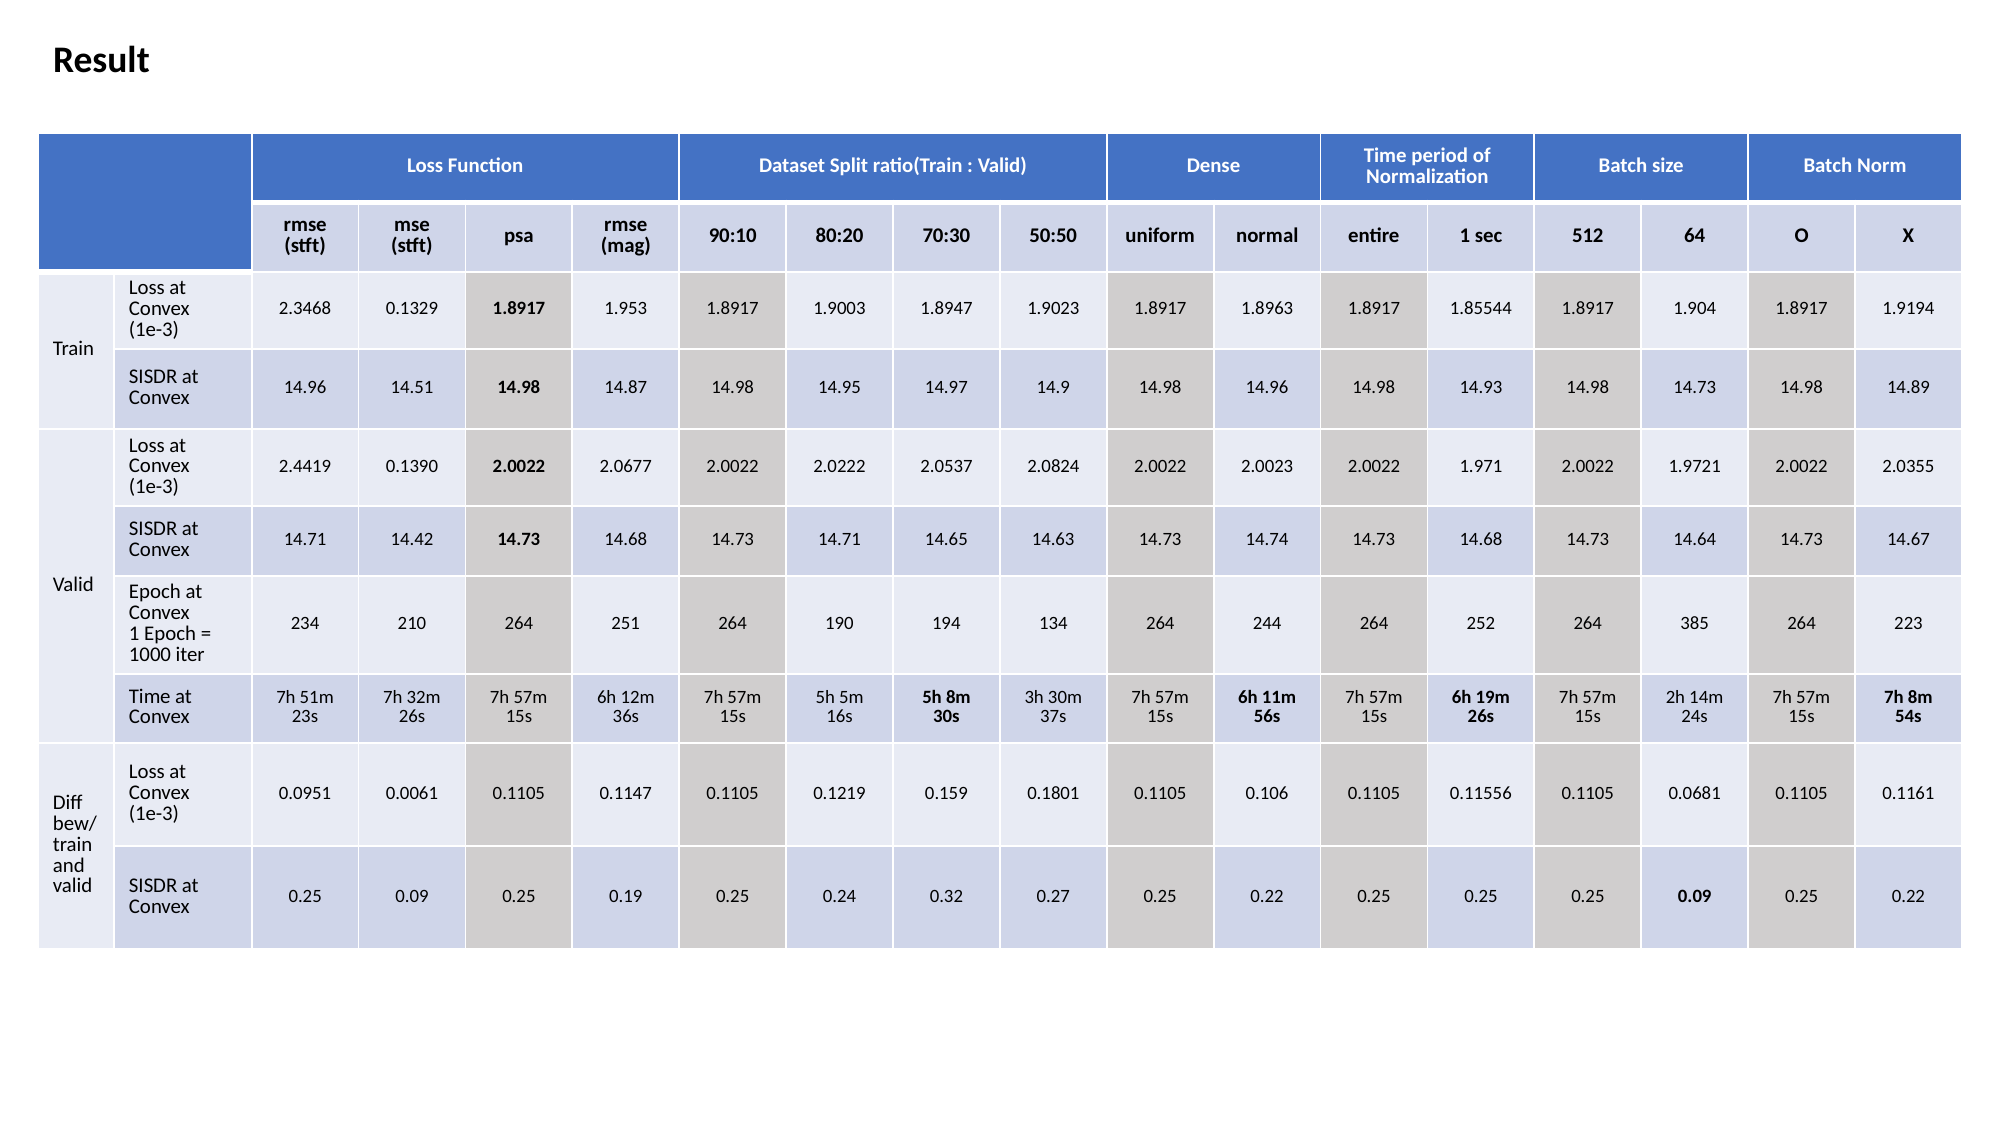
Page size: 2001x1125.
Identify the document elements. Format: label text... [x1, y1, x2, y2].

table_cell 14.89 [1856, 350, 1961, 428]
table_cell 14.87 [573, 350, 678, 428]
table_cell 14.73 [466, 507, 571, 575]
table_cell 0.0951 [253, 744, 358, 845]
table_cell 264 [1749, 577, 1854, 673]
table_cell 0.1105 [1108, 744, 1213, 845]
table_cell 14.98 [1108, 350, 1213, 428]
table_cell 0.0061 [359, 744, 465, 845]
table_cell 1.971 [1428, 430, 1533, 505]
table_cell 234 [253, 577, 358, 673]
table_cell 2h 14m 24s [1642, 675, 1747, 742]
table_cell SISDR at Convex [115, 350, 251, 428]
table_cell 0.25 [466, 847, 571, 948]
table_cell O [1749, 205, 1854, 271]
table_cell 1.8963 [1215, 273, 1320, 348]
table_cell 90:10 [680, 205, 785, 271]
table_cell 14.71 [253, 507, 358, 575]
table_cell 2.0677 [573, 430, 678, 505]
table_cell 264 [466, 577, 571, 673]
table_cell mse (stft) [359, 205, 465, 271]
table_cell 14.42 [359, 507, 465, 575]
table_cell 14.64 [1642, 507, 1747, 575]
table_cell 2.0355 [1856, 430, 1961, 505]
table_cell 64 [1642, 205, 1747, 271]
table_cell 14.9 [1001, 350, 1106, 428]
table_cell 1.8917 [1321, 273, 1427, 348]
table_cell 14.98 [680, 350, 785, 428]
table_cell 14.98 [1535, 350, 1640, 428]
table_cell 7h 57m 15s [1535, 675, 1640, 742]
table_cell 14.98 [1321, 350, 1427, 428]
table_cell 7h 57m 15s [680, 675, 785, 742]
table_cell 1.9194 [1856, 273, 1961, 348]
table_cell 14.71 [787, 507, 892, 575]
table_cell Diff bew/ train and valid [39, 744, 113, 948]
table_cell 1.8917 [1108, 273, 1213, 348]
table_cell 134 [1001, 577, 1106, 673]
table_cell 2.0824 [1001, 430, 1106, 505]
table_cell 0.1329 [359, 273, 465, 348]
table_cell entire [1321, 205, 1427, 271]
table_cell 14.65 [894, 507, 999, 575]
table_cell 7h 57m 15s [466, 675, 571, 742]
table_cell 2.0222 [787, 430, 892, 505]
table_cell 264 [680, 577, 785, 673]
table_cell 7h 8m 54s [1856, 675, 1961, 742]
table_cell 14.67 [1856, 507, 1961, 575]
table_cell 14.93 [1428, 350, 1533, 428]
table_cell 6h 12m 36s [573, 675, 678, 742]
table_cell 0.25 [1108, 847, 1213, 948]
table_cell 1.8917 [680, 273, 785, 348]
table_cell 0.25 [1428, 847, 1533, 948]
table_cell 6h 19m 26s [1428, 675, 1533, 742]
table_cell 0.1147 [573, 744, 678, 845]
table_cell 14.73 [1642, 350, 1747, 428]
table_cell X [1856, 205, 1961, 271]
table_cell 1.9721 [1642, 430, 1747, 505]
table_cell 0.22 [1215, 847, 1320, 948]
table_cell 1.8917 [1749, 273, 1854, 348]
table_cell 80:20 [787, 205, 892, 271]
table_cell Loss at Convex (1e-3) [115, 430, 251, 505]
table_cell 251 [573, 577, 678, 673]
table_cell 2.0022 [466, 430, 571, 505]
table_cell 7h 51m 23s [253, 675, 358, 742]
table_cell 5h 8m 30s [894, 675, 999, 742]
table_cell 0.1105 [466, 744, 571, 845]
table_cell 2.0022 [1749, 430, 1854, 505]
table_cell 0.19 [573, 847, 678, 948]
table_cell 14.51 [359, 350, 465, 428]
table_cell 7h 57m 15s [1321, 675, 1427, 742]
table_cell 0.106 [1215, 744, 1320, 845]
table_cell Epoch at Convex 1 Epoch = 1000 iter [115, 577, 251, 673]
table_cell 14.63 [1001, 507, 1106, 575]
table_header [39, 134, 251, 269]
table_cell 14.73 [1108, 507, 1213, 575]
table_cell 0.1161 [1856, 744, 1961, 845]
table_cell 194 [894, 577, 999, 673]
table_cell psa [466, 205, 571, 271]
table_cell 14.95 [787, 350, 892, 428]
table_cell 5h 5m 16s [787, 675, 892, 742]
table_cell SISDR at Convex [115, 847, 251, 948]
table_header Batch Norm [1749, 134, 1961, 200]
table_cell 0.25 [680, 847, 785, 948]
table_cell 7h 57m 15s [1749, 675, 1854, 742]
table_cell 70:30 [894, 205, 999, 271]
table_cell 14.96 [1215, 350, 1320, 428]
table_cell uniform [1108, 205, 1213, 271]
table_cell 14.73 [1535, 507, 1640, 575]
table_cell 14.68 [1428, 507, 1533, 575]
table_cell Train [39, 275, 113, 428]
table_header Dataset Split ratio(Train : Valid) [680, 134, 1106, 200]
table_cell 0.25 [1535, 847, 1640, 948]
table_cell 2.3468 [253, 273, 358, 348]
table_cell 2.0022 [680, 430, 785, 505]
table_cell 1.8917 [466, 273, 571, 348]
table_cell 385 [1642, 577, 1747, 673]
table_cell 210 [359, 577, 465, 673]
table_cell 2.0022 [1321, 430, 1427, 505]
table_cell rmse (stft) [253, 205, 358, 271]
table_cell 264 [1321, 577, 1427, 673]
table_cell 0.1105 [1749, 744, 1854, 845]
table_cell Loss at Convex (1e-3) [115, 744, 251, 845]
table_cell 14.73 [1749, 507, 1854, 575]
table_cell 244 [1215, 577, 1320, 673]
table_cell 0.0681 [1642, 744, 1747, 845]
table_cell 0.09 [1642, 847, 1747, 948]
table_cell SISDR at Convex [115, 507, 251, 575]
table_cell 0.159 [894, 744, 999, 845]
table_cell 50:50 [1001, 205, 1106, 271]
table_header Time period of Normalization [1321, 134, 1533, 200]
table_cell 1.904 [1642, 273, 1747, 348]
table_cell 512 [1535, 205, 1640, 271]
table_cell 0.1219 [787, 744, 892, 845]
table_cell 2.0537 [894, 430, 999, 505]
table_cell 2.0022 [1108, 430, 1213, 505]
table_cell 14.97 [894, 350, 999, 428]
table_cell Valid [39, 430, 113, 742]
table_cell 0.22 [1856, 847, 1961, 948]
table_cell 0.1390 [359, 430, 465, 505]
table_cell 2.0023 [1215, 430, 1320, 505]
table_cell 14.68 [573, 507, 678, 575]
table_header Batch size [1535, 134, 1747, 200]
table_cell 1.8917 [1535, 273, 1640, 348]
table_cell 7h 32m 26s [359, 675, 465, 742]
table_cell 1.9023 [1001, 273, 1106, 348]
table_cell 1.85544 [1428, 273, 1533, 348]
table_cell 0.25 [1321, 847, 1427, 948]
table_cell 0.11556 [1428, 744, 1533, 845]
table_cell 7h 57m 15s [1108, 675, 1213, 742]
table_cell Time at Convex [115, 675, 251, 742]
table_cell 223 [1856, 577, 1961, 673]
table_cell rmse (mag) [573, 205, 678, 271]
table_cell 14.73 [680, 507, 785, 575]
table_cell 190 [787, 577, 892, 673]
table_cell 0.1105 [680, 744, 785, 845]
table_cell 0.1105 [1535, 744, 1640, 845]
table_cell 14.96 [253, 350, 358, 428]
table_cell 6h 11m 56s [1215, 675, 1320, 742]
table_cell 1 sec [1428, 205, 1533, 271]
table_cell 264 [1108, 577, 1213, 673]
table_cell 14.73 [1321, 507, 1427, 575]
table_cell 2.4419 [253, 430, 358, 505]
table_cell 264 [1535, 577, 1640, 673]
table_cell 0.1801 [1001, 744, 1106, 845]
table_cell 14.74 [1215, 507, 1320, 575]
table_cell 0.25 [1749, 847, 1854, 948]
table_cell 0.32 [894, 847, 999, 948]
table_cell 0.25 [253, 847, 358, 948]
table_cell 14.98 [1749, 350, 1854, 428]
text_box Result [38, 28, 165, 88]
table_cell normal [1215, 205, 1320, 271]
table_cell 252 [1428, 577, 1533, 673]
table_cell 2.0022 [1535, 430, 1640, 505]
table_cell 3h 30m 37s [1001, 675, 1106, 742]
table_cell 1.8947 [894, 273, 999, 348]
table_header Dense [1108, 134, 1320, 200]
table_cell 0.27 [1001, 847, 1106, 948]
table_cell 1.953 [573, 273, 678, 348]
table_cell 0.1105 [1321, 744, 1427, 845]
table_cell 0.24 [787, 847, 892, 948]
table_cell 1.9003 [787, 273, 892, 348]
table_cell 0.09 [359, 847, 465, 948]
table_cell Loss at Convex (1e-3) [115, 275, 251, 348]
table_header Loss Function [253, 134, 678, 200]
table_cell 14.98 [466, 350, 571, 428]
